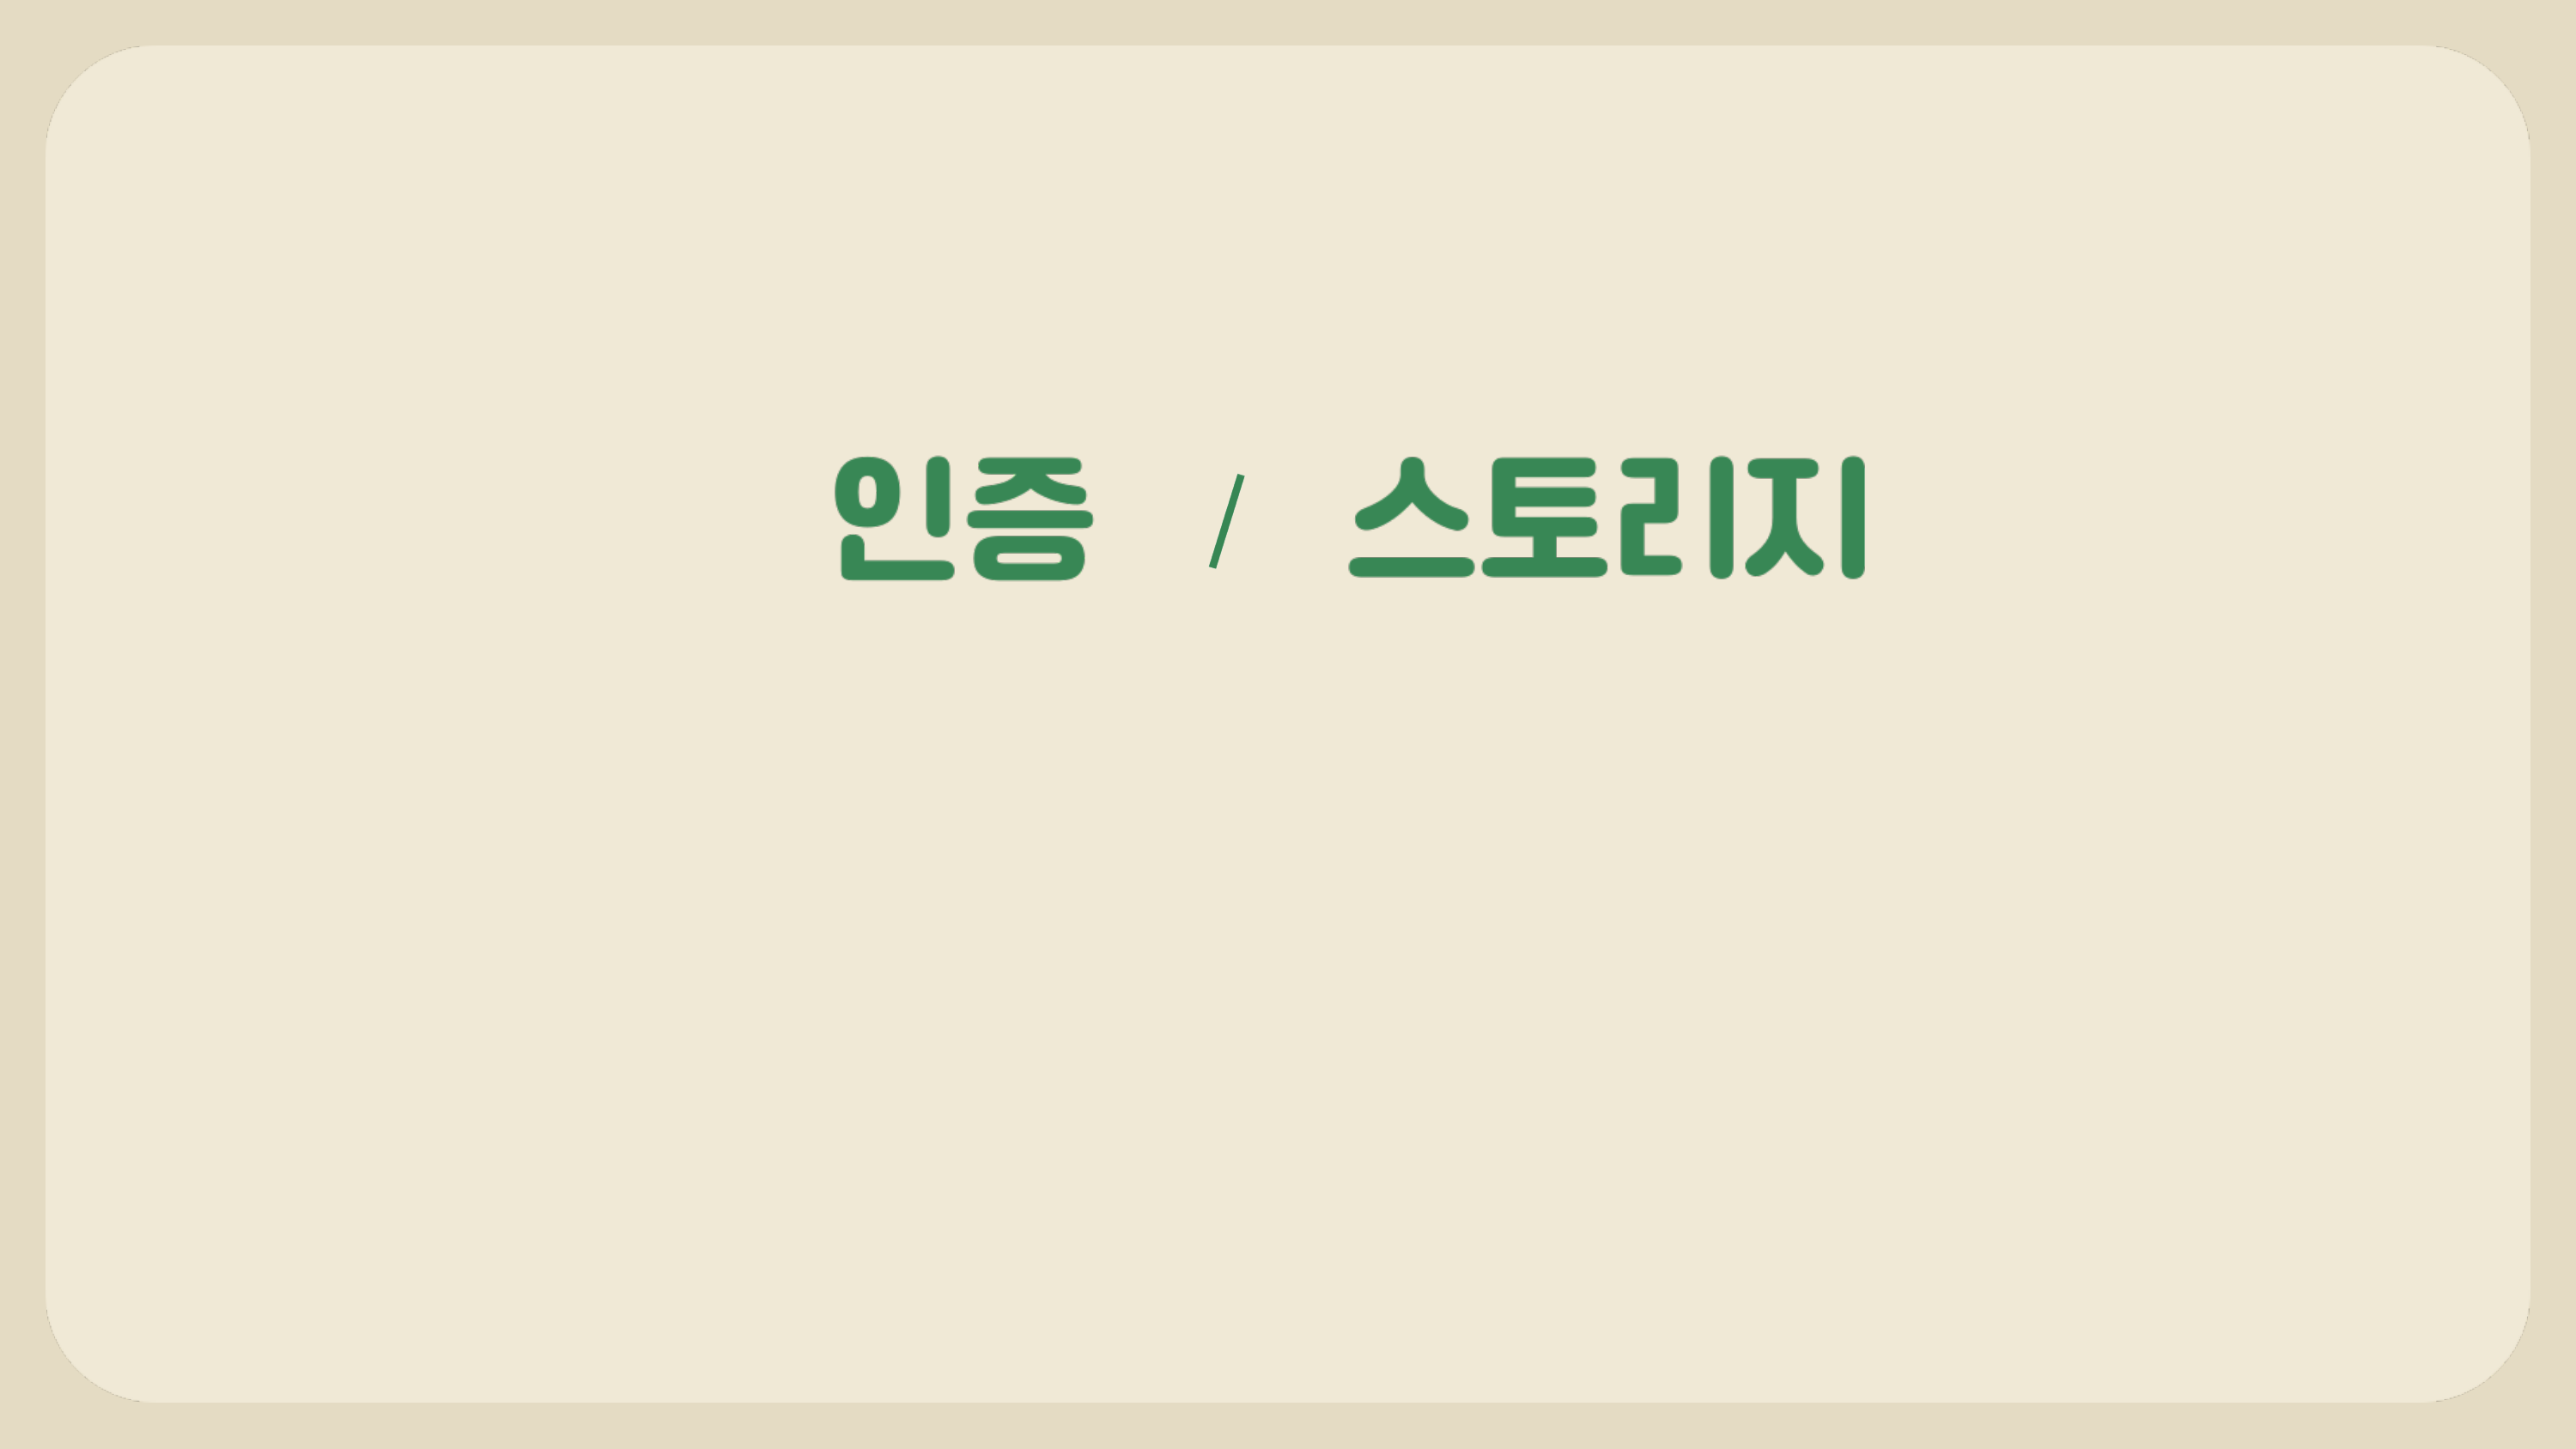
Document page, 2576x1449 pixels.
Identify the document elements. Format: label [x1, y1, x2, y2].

text_box [45, 45, 2530, 1404]
text_box [593, 428, 1983, 631]
